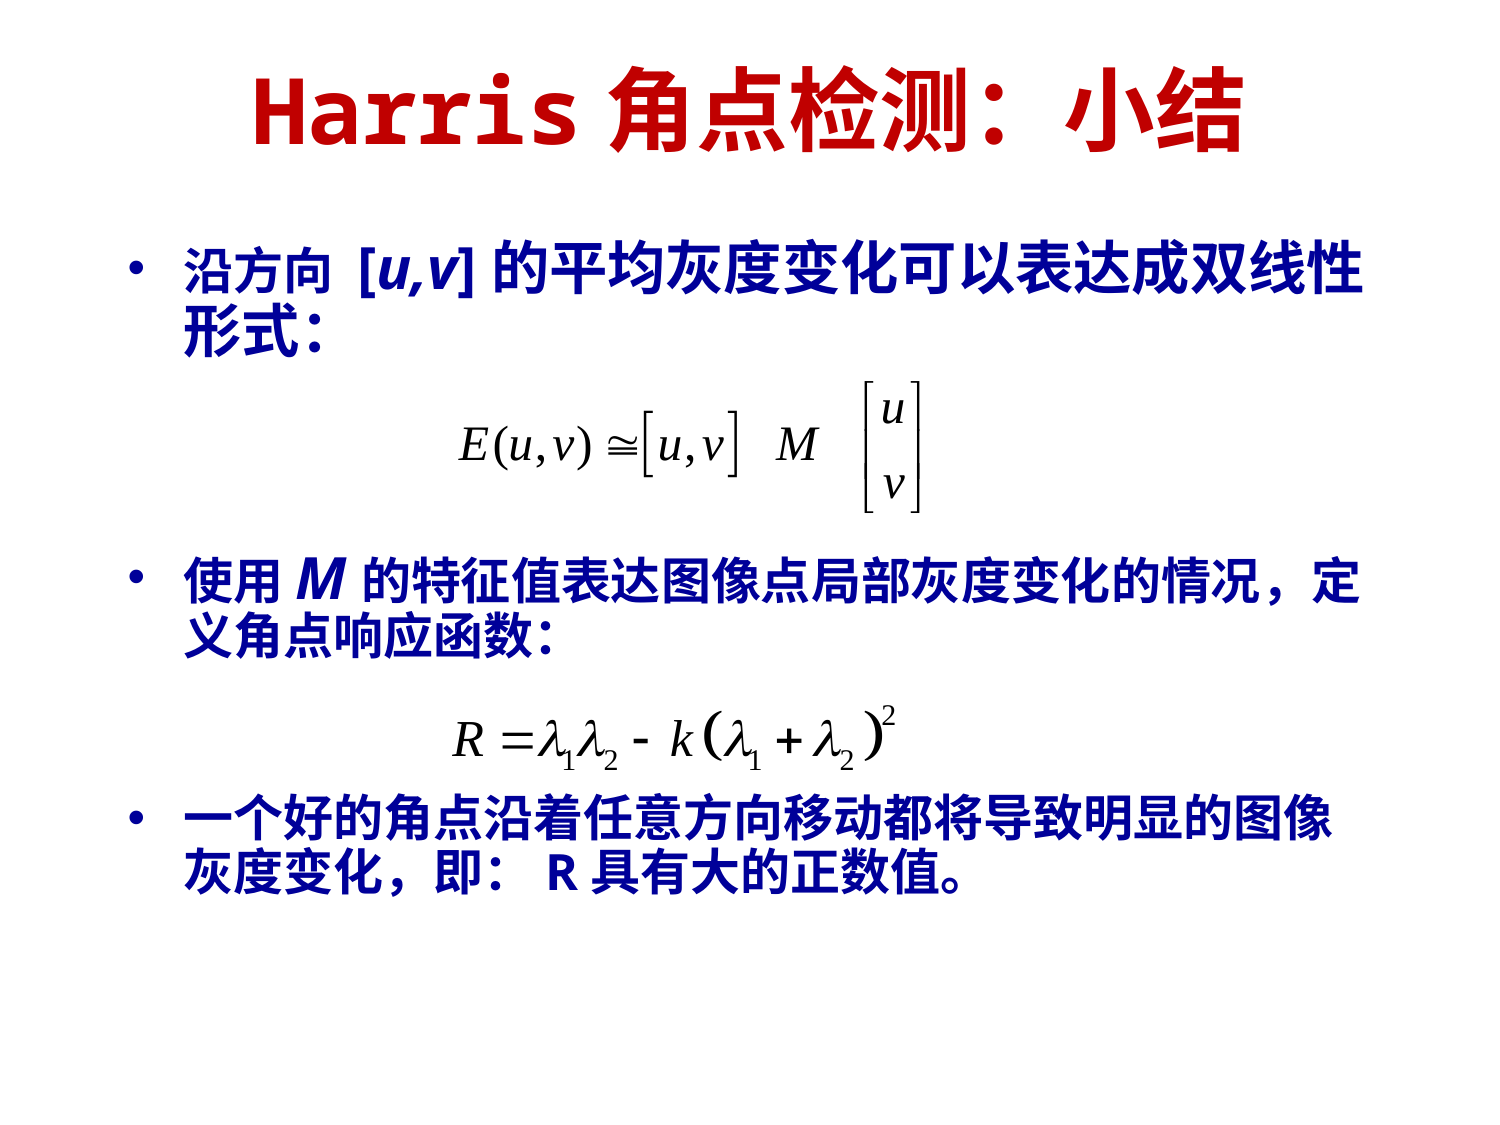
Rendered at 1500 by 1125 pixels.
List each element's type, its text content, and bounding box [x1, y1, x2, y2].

list 沿方向 [u,v]的平均灰度变化可以表达成双线性形式： 使用M的特征值表达图像点局部灰度变化的情况，定义角点响应函数： 一个好的角点沿着任意方向移动都将导致明显的图像灰度变化，即：R具有大的正数值。 [112, 231, 1388, 982]
title Harris角点检测：小结 [75, 45, 1425, 233]
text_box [442, 691, 907, 788]
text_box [449, 373, 938, 523]
